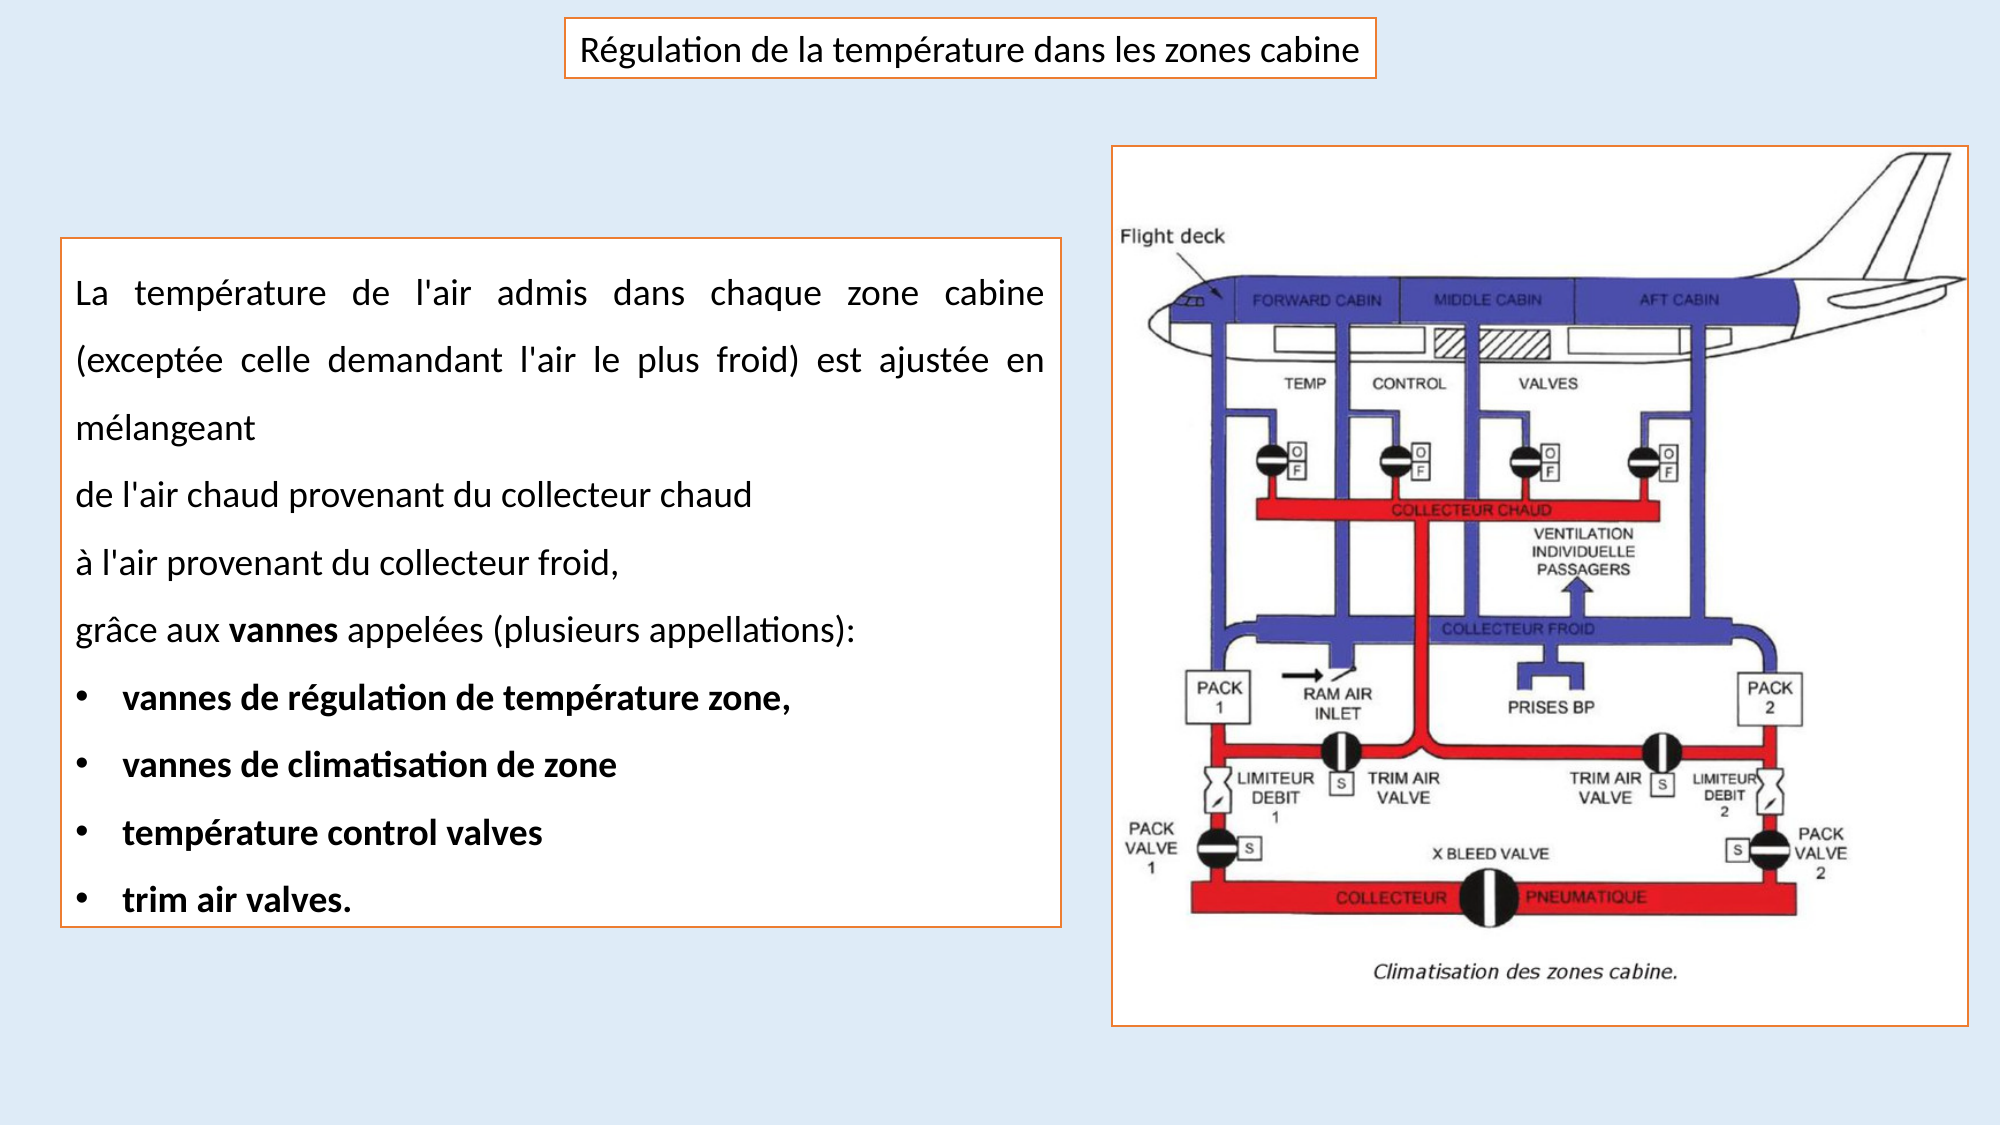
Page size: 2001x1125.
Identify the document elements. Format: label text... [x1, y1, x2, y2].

text_box La température de l'air admis dans chaque zone cabine (exceptée celle demandant l'air le plus froid) est ajustée en mélangeant de l'air chaud provenant du collecteur chaud à l'air provenant du collecteur froid, grâce aux vannes appelées (plusieurs appellations): vannes de régulation de température zone, vannes de climatisation de zone température control valves trim air valves. [60, 237, 1062, 928]
text_box Régulation de la température dans les zones cabine [564, 17, 1377, 79]
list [1112, 147, 1968, 1025]
